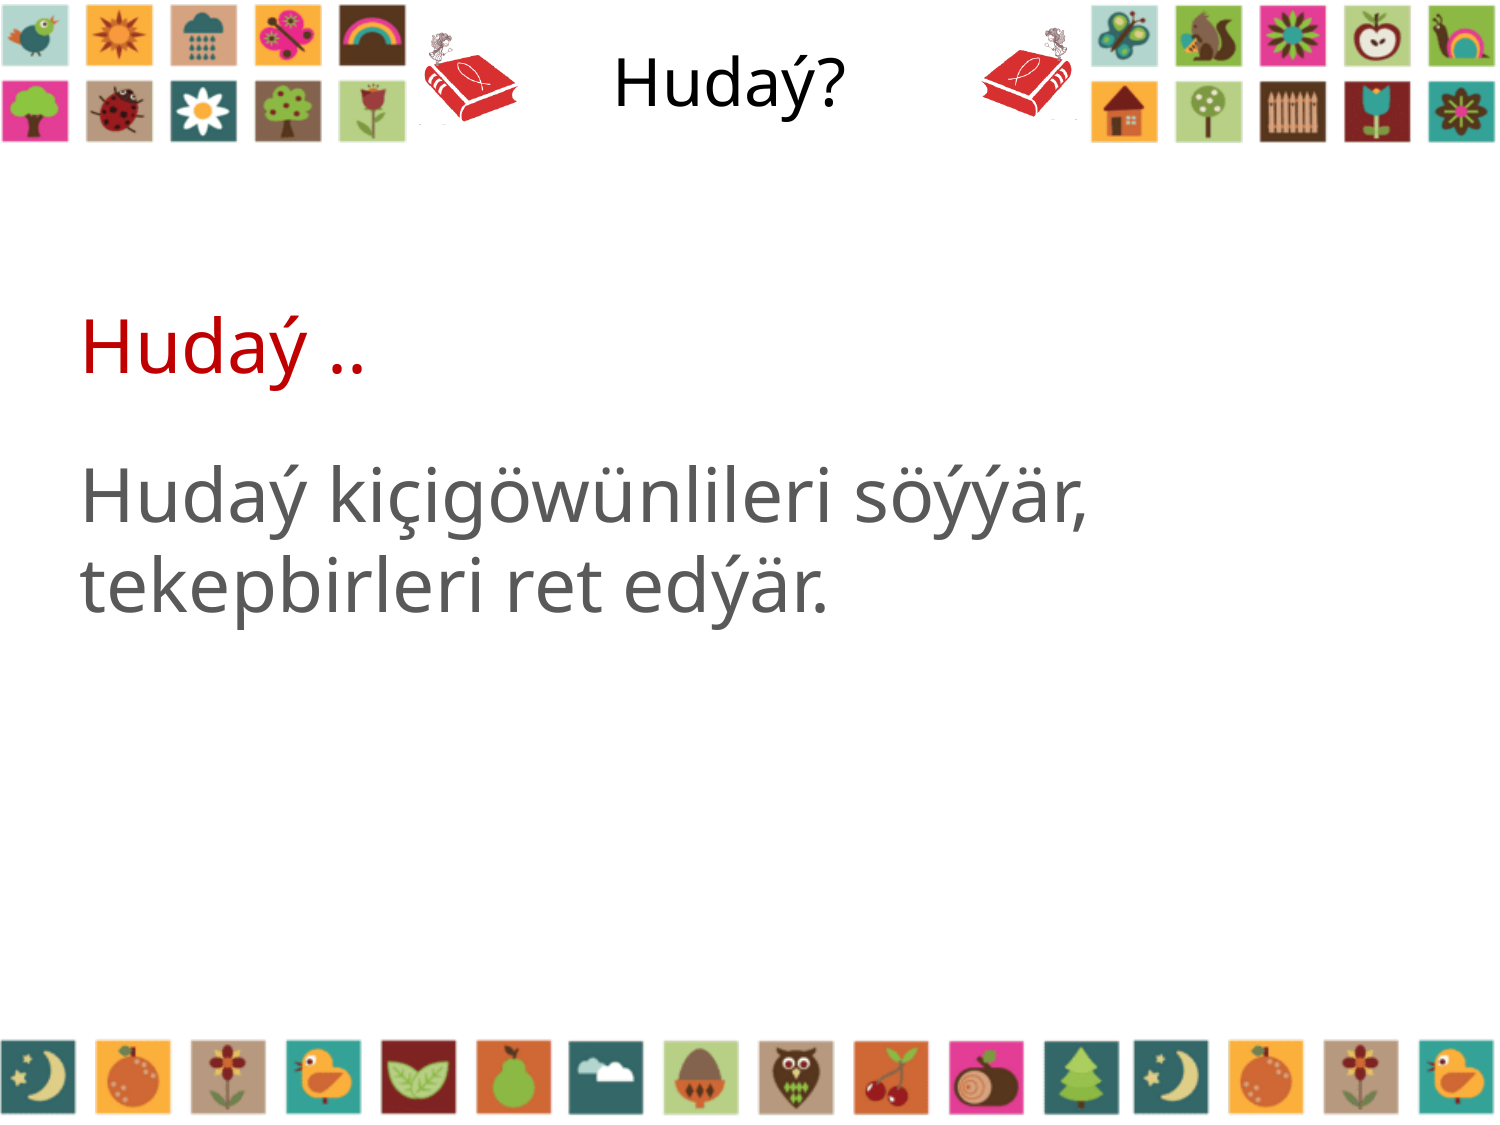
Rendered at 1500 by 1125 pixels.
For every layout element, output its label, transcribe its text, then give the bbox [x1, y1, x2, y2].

picture [950, 3, 1500, 150]
text_box Hudaý? [553, 32, 1071, 128]
picture [0, 3, 550, 150]
text_box Hudaý .. [64, 290, 1412, 396]
text_box Hudaý kiçigöwünlileri söýýär, tekepbirleri ret edýär. [64, 440, 1412, 635]
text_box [0, 1028, 1500, 1118]
